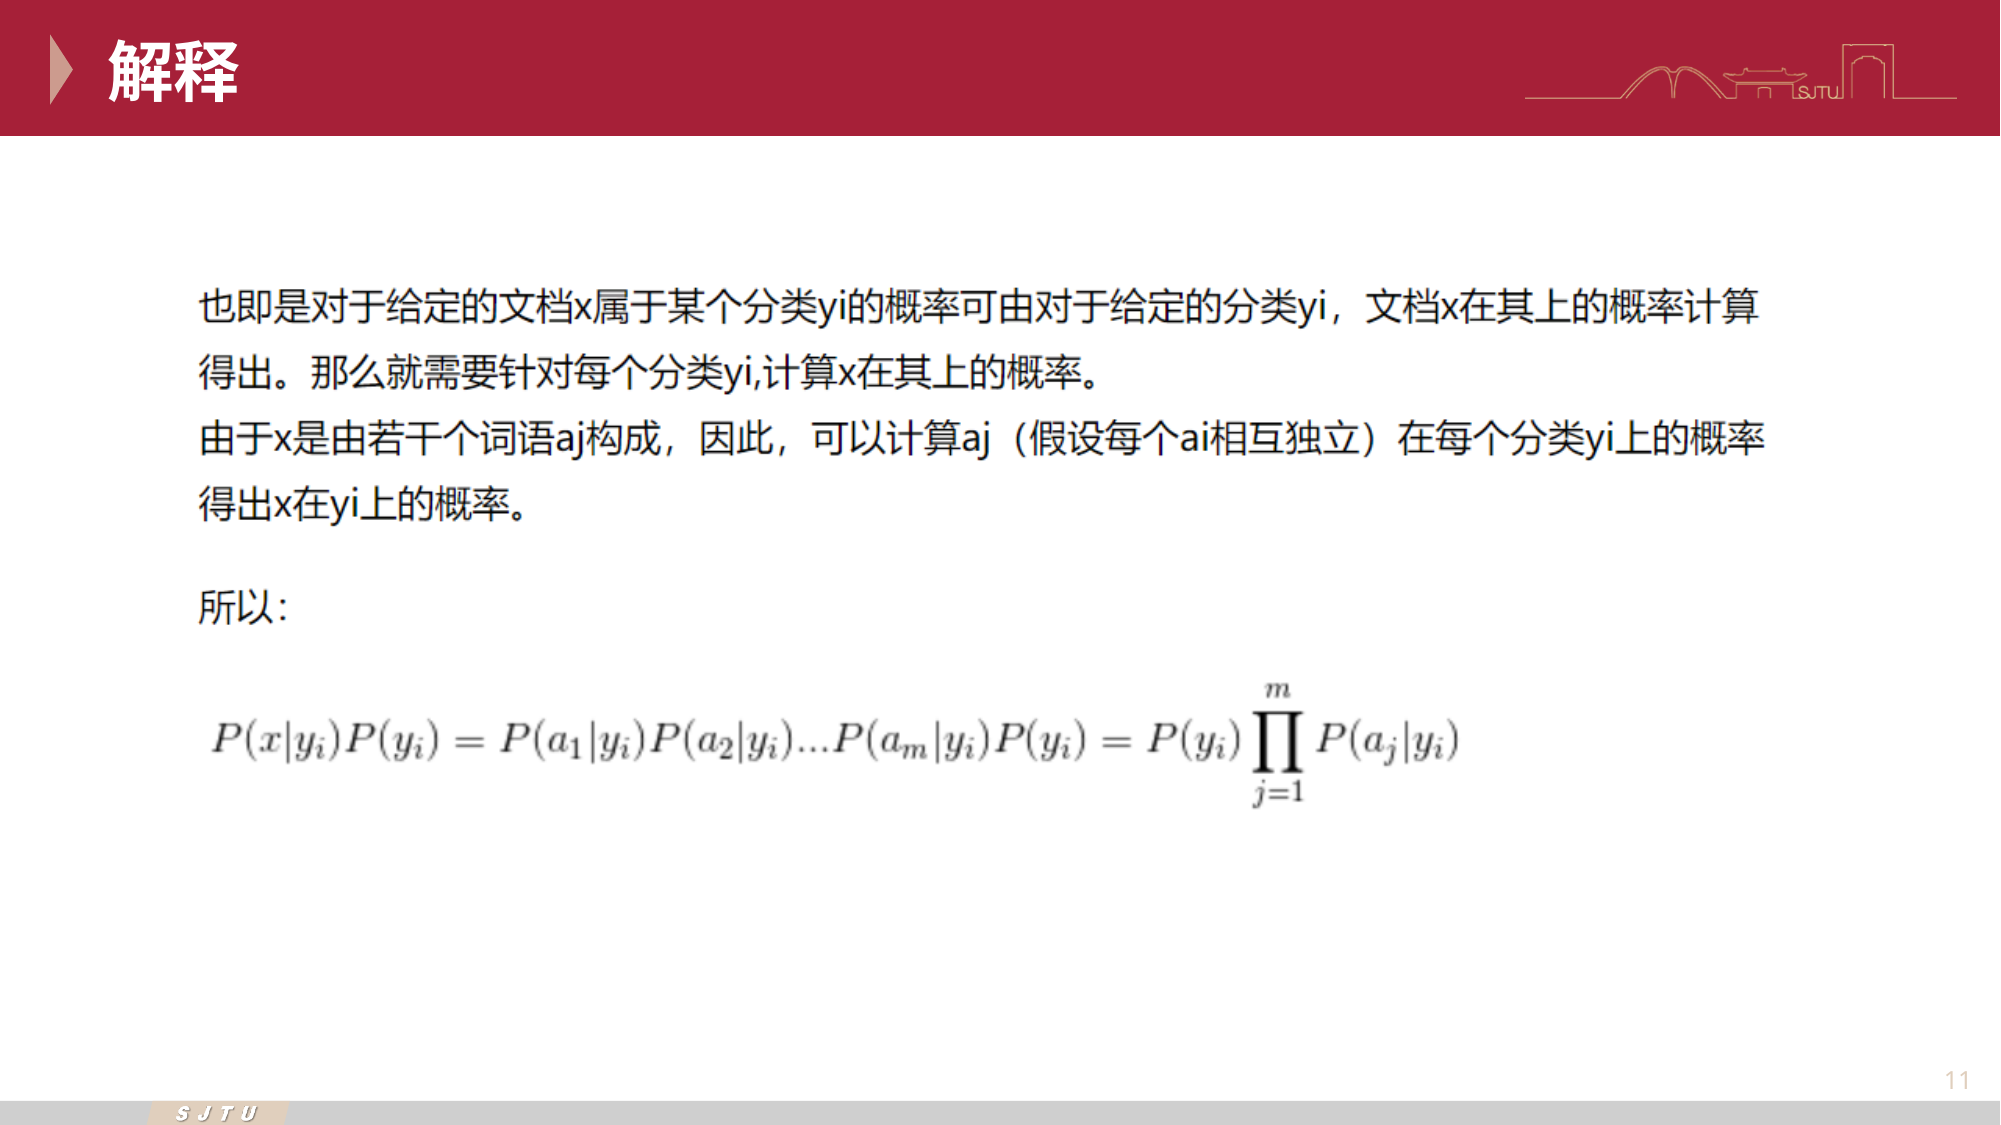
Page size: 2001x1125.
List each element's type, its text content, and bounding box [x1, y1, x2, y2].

slide_number 11 [1817, 1053, 1988, 1110]
list 解释 [92, 20, 1696, 119]
picture [134, 241, 1844, 846]
picture [163, 1102, 275, 1124]
